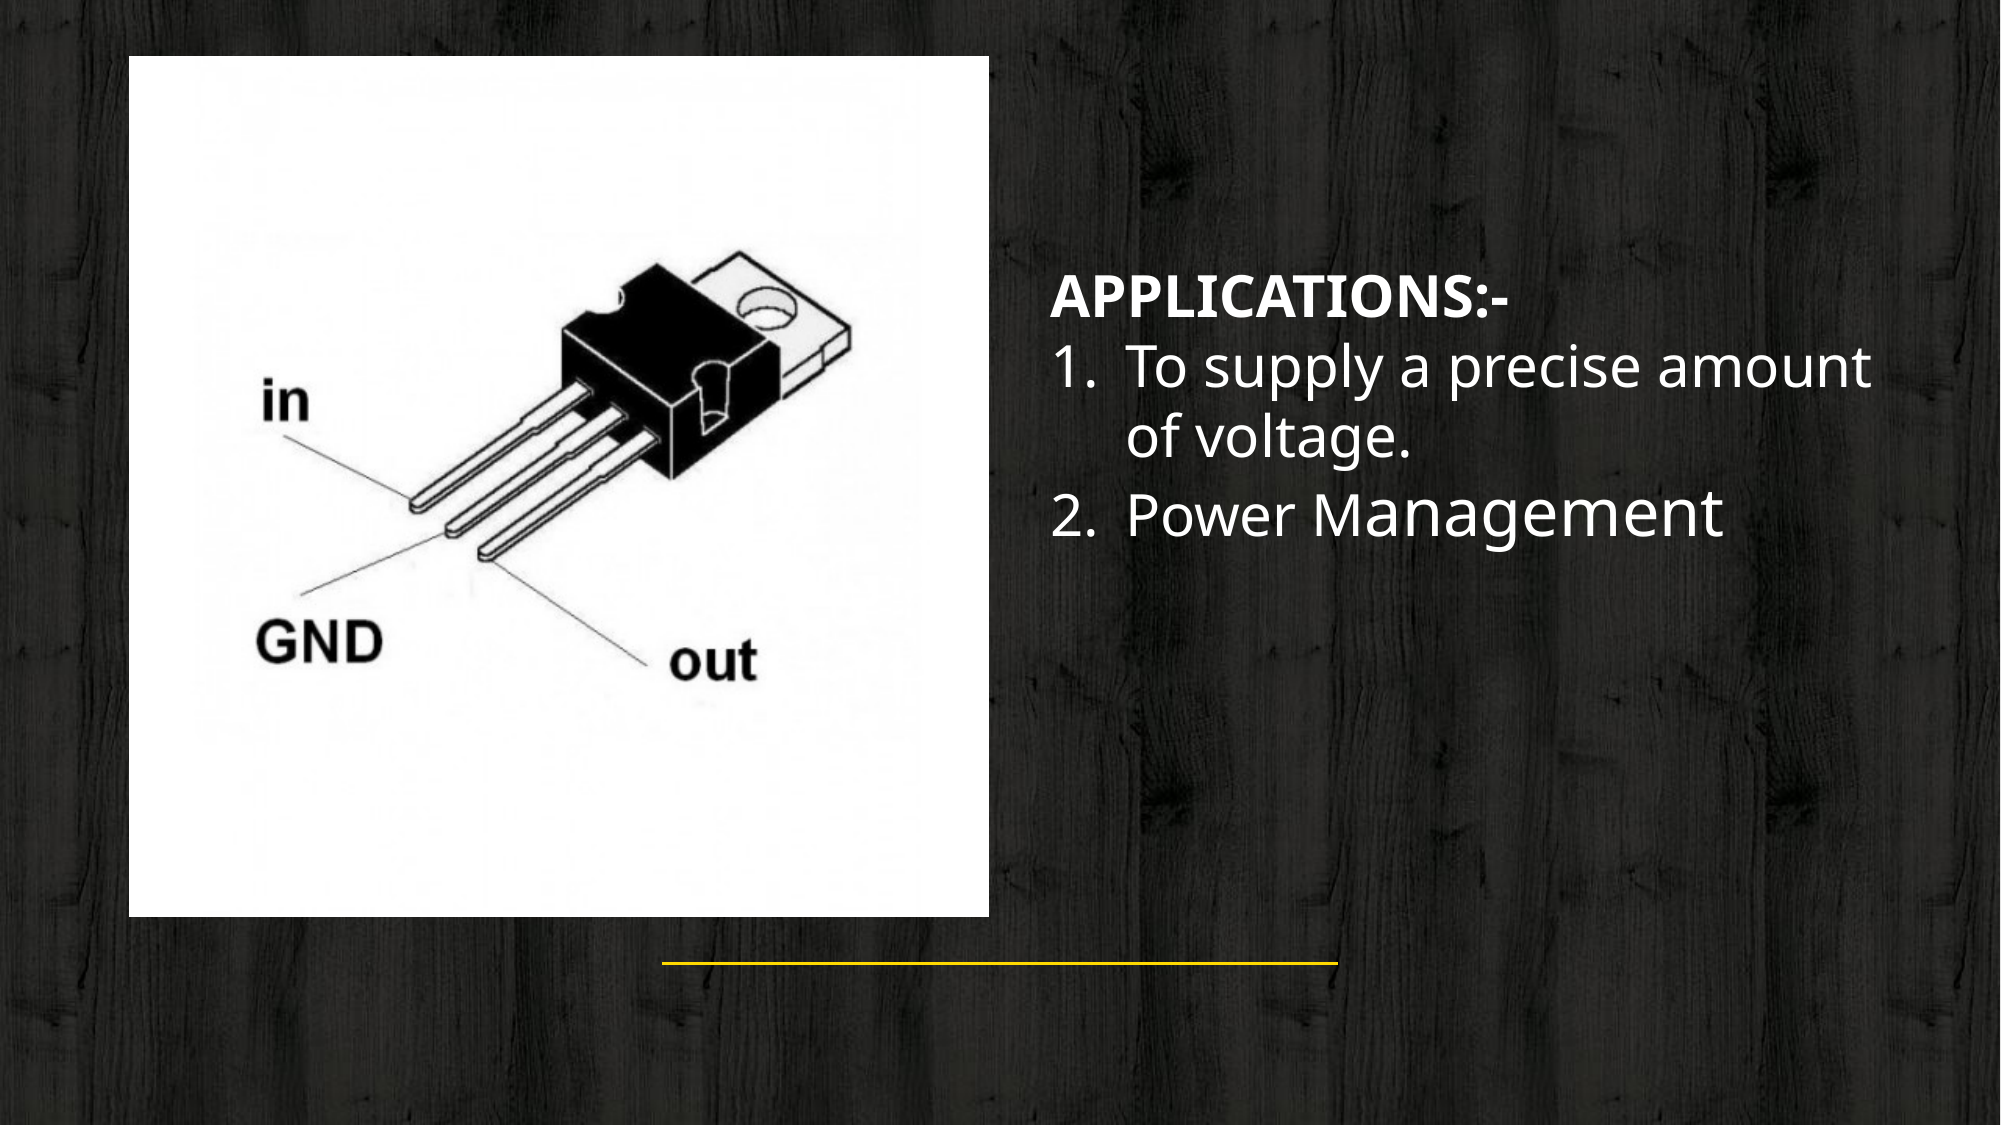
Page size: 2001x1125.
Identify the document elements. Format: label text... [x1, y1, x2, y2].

picture [0, 0, 2001, 1125]
text_box APPLICATIONS:- To supply a precise amount of voltage. Power Management [1035, 252, 1895, 557]
